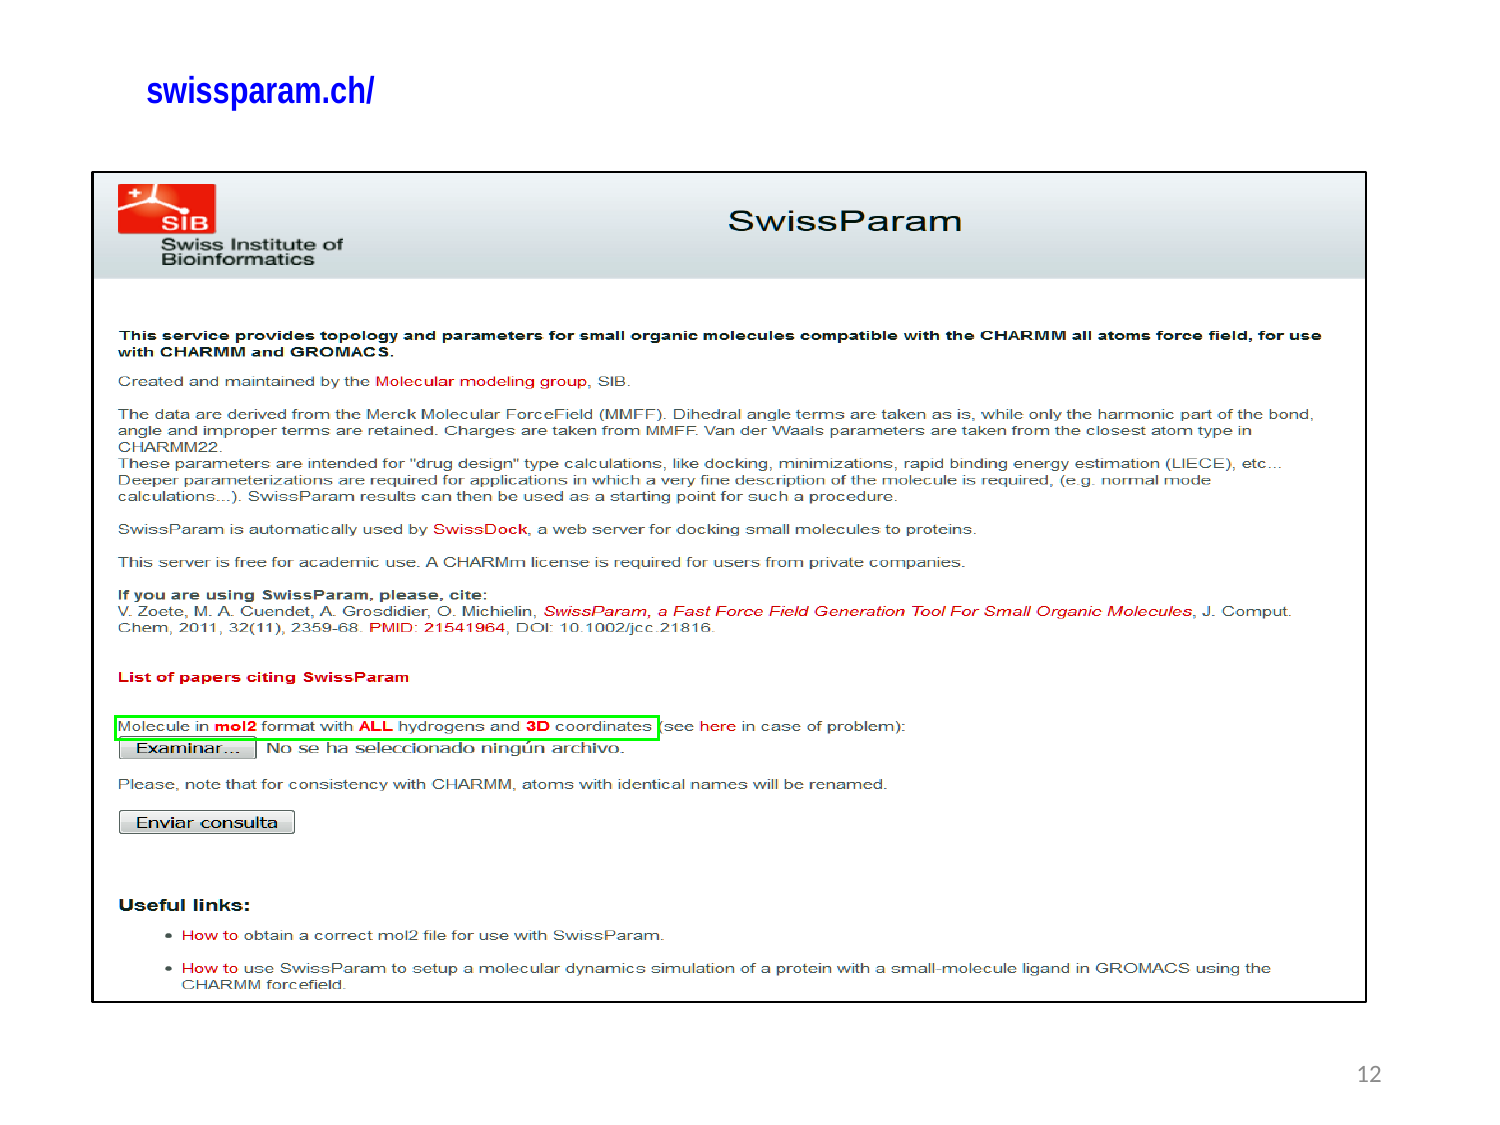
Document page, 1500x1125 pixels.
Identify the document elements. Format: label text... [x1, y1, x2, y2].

picture [93, 172, 1366, 1001]
slide_number 12 [1059, 1042, 1397, 1103]
text_box swissparam.ch/ [131, 58, 390, 119]
